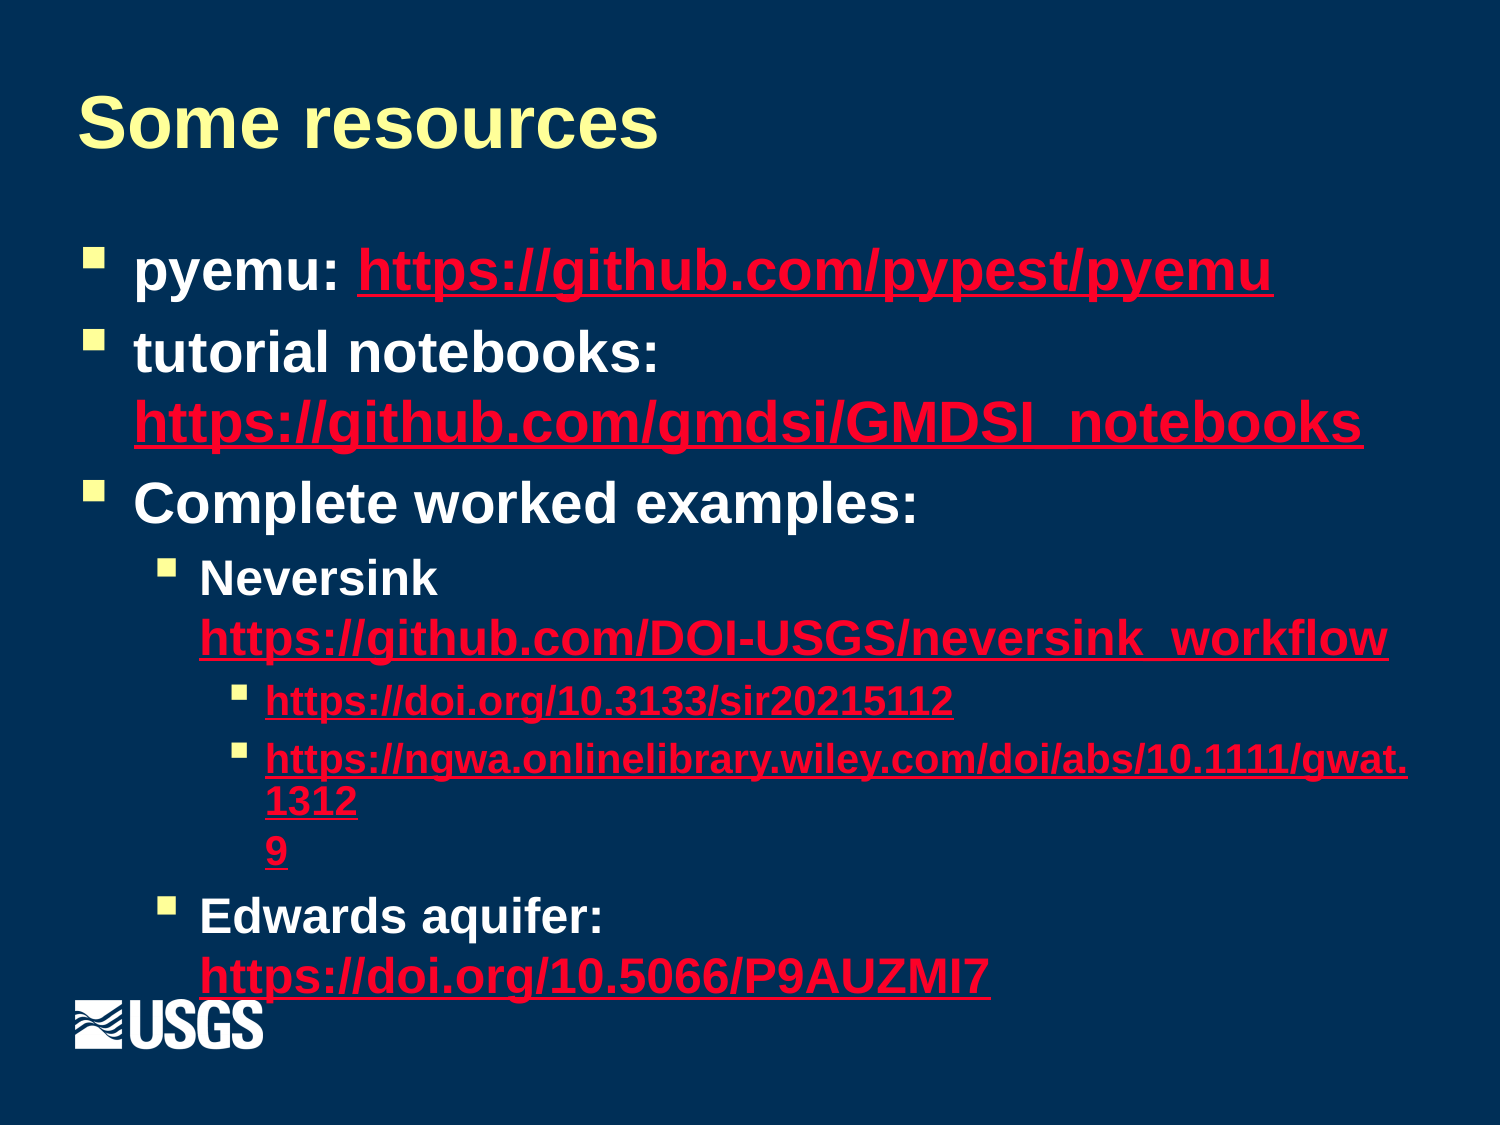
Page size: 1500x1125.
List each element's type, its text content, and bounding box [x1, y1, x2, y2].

title Some resources [62, 24, 1425, 213]
list pyemu: https://github.com/pypest/pyemu tutorial notebooks: https://github.com/gmdsi/GMDSI_notebooks Complete worked examples: Neversink https://github.com/DOI-USGS/neversink_workflow https://doi.org/10.3133/sir20215112 https://ngwa.onlinelibrary.wiley.com/doi/abs/10.1111/gwat.13129 Edwards aquifer: https://doi.org/10.5066/P9AUZMI7 [62, 224, 1425, 963]
